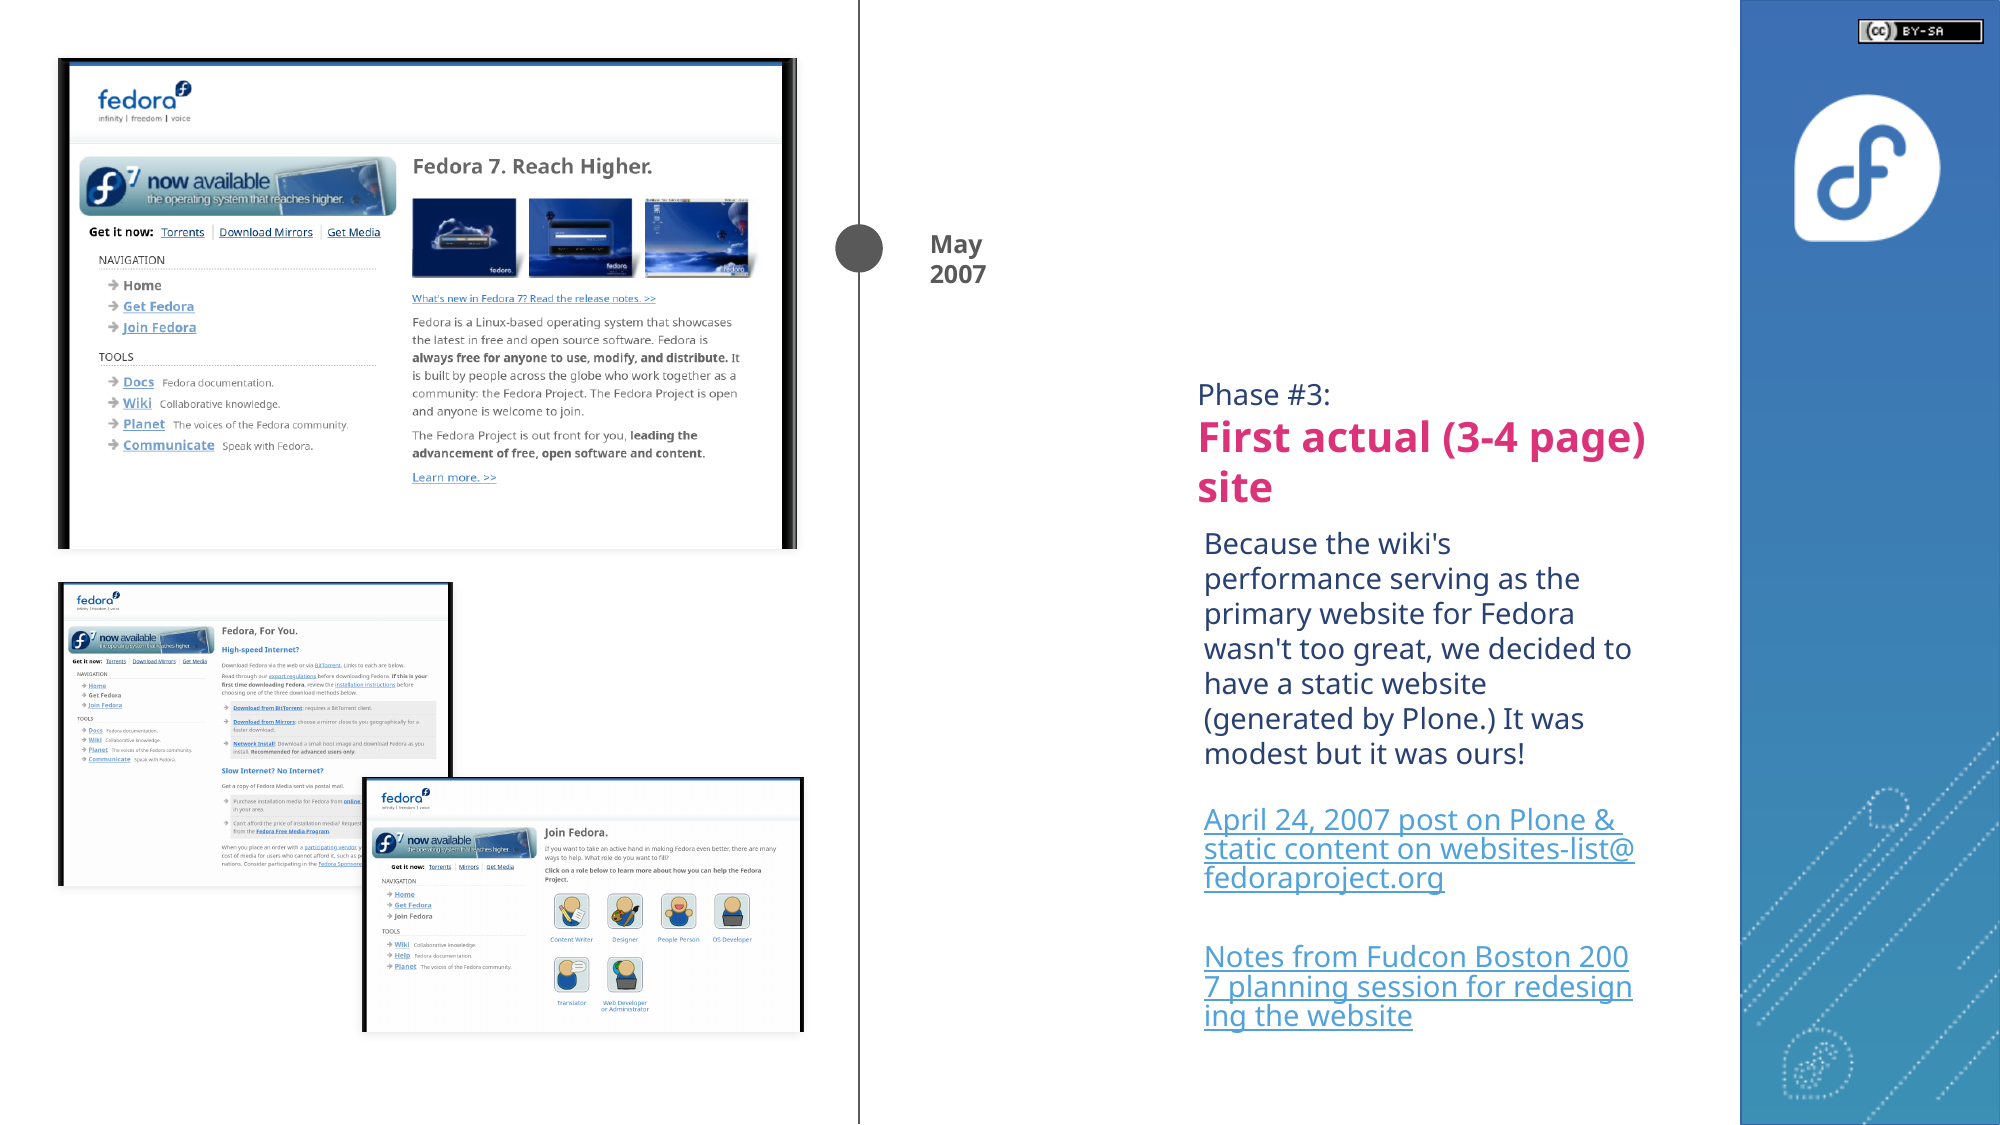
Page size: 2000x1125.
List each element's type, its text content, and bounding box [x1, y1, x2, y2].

picture [58, 582, 804, 1033]
text_box April 24, 2007 post on Plone & static content on websites-list@fedoraproject.org [1188, 786, 1652, 856]
picture [1605, 539, 2000, 1125]
picture [1794, 94, 1941, 242]
text_box Notes from Fudcon Boston 2007 planning session for redesigning the website [1188, 923, 1652, 994]
text_box Because the wiki's performance serving as the primary website for Fedora wasn't too great, we decided to have a static website (generated by Plone.) It was modest but it was ours! [1188, 510, 1652, 785]
picture [1857, 19, 1984, 44]
picture [58, 57, 804, 549]
text_box [835, 224, 883, 273]
text_box May 2007 [914, 214, 1153, 304]
text_box Phase #3: First actual (3-4 page) site [1182, 361, 1734, 527]
